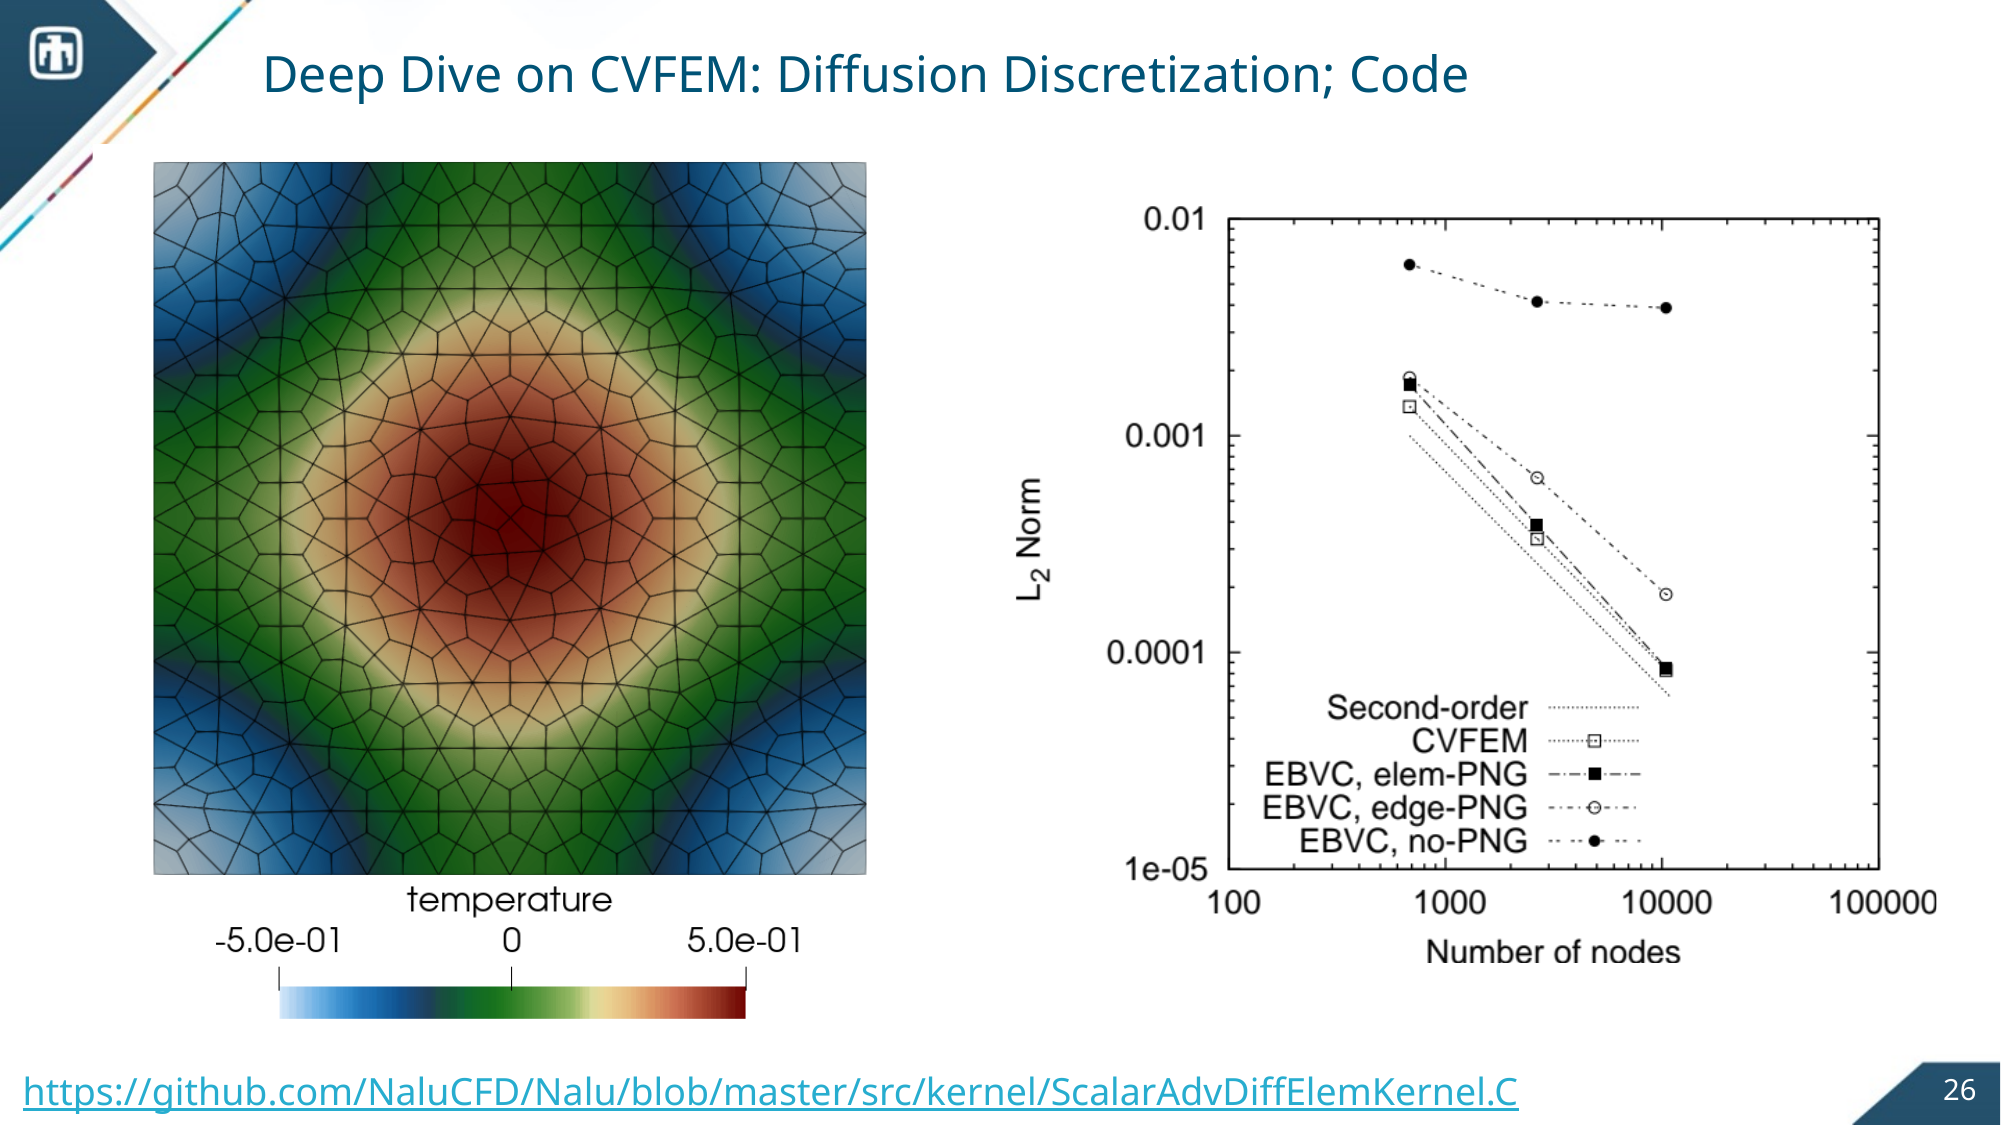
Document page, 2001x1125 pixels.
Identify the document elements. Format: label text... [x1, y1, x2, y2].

title Deep Dive on CVFEM: Diffusion Discretization; Code [262, 42, 1919, 170]
slide_number 26 [1919, 1061, 2000, 1122]
list [928, 208, 1919, 965]
picture [0, 0, 2001, 1125]
